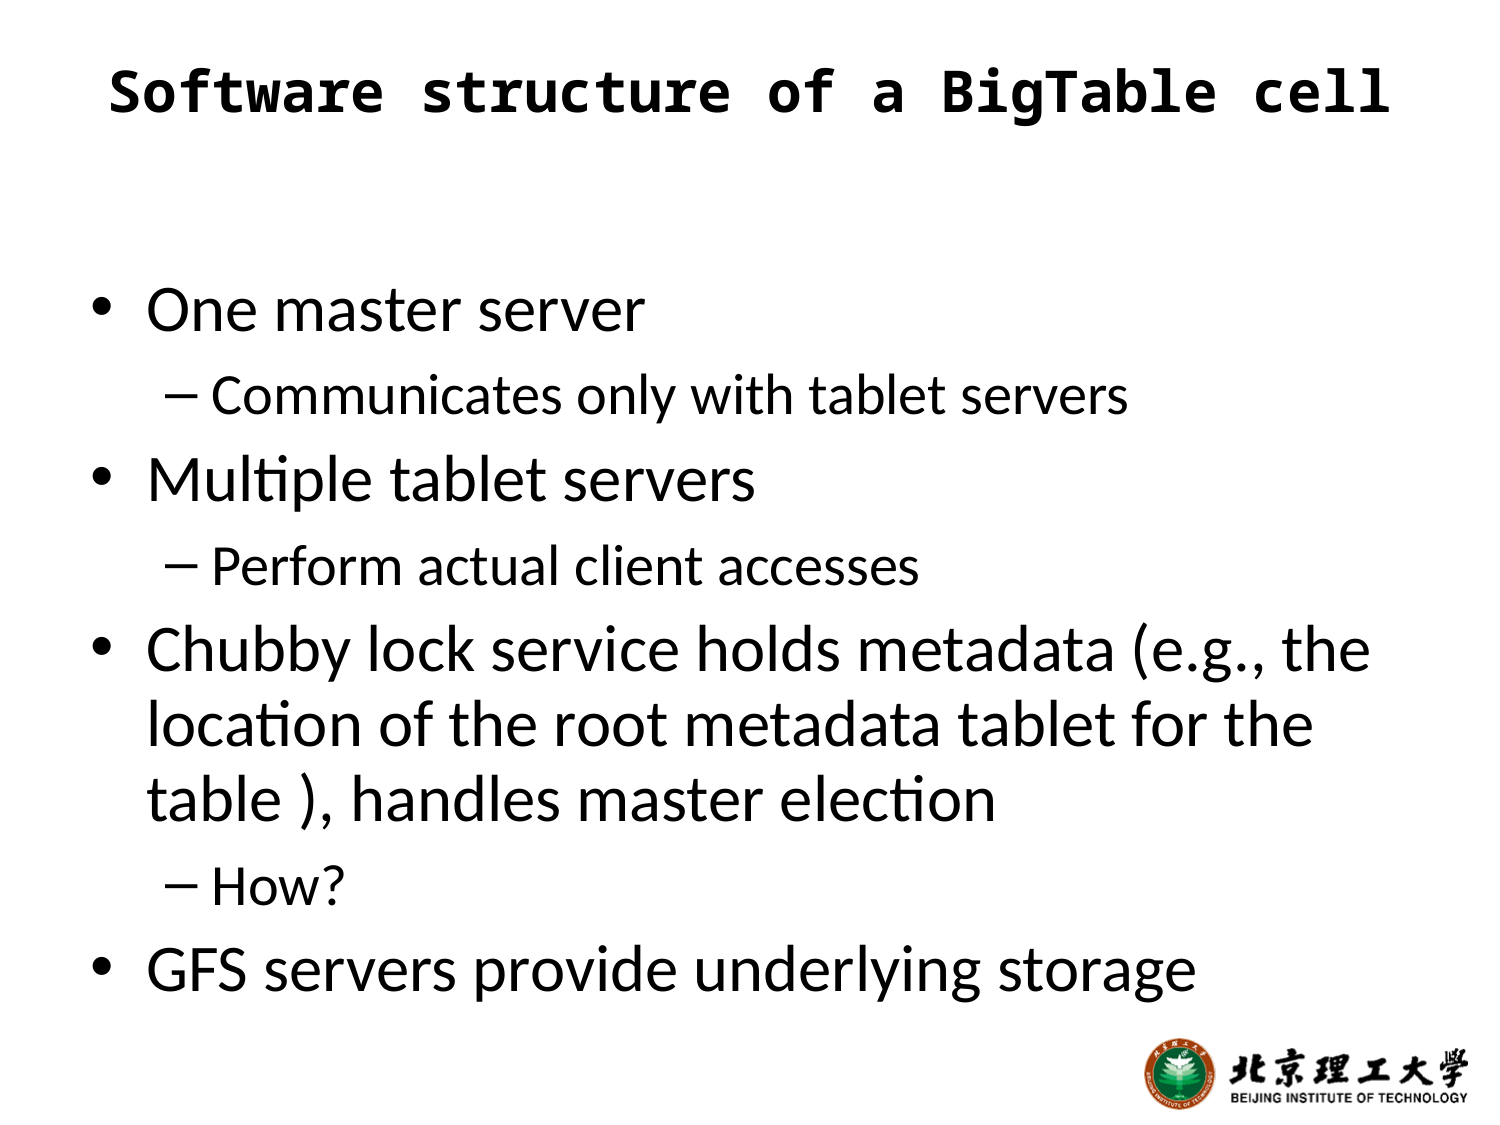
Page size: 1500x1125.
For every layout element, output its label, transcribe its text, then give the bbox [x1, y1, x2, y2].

list One master server Communicates only with tablet servers Multiple tablet servers Perform actual client accesses Chubby lock service holds metadata (e.g., the location of the root metadata tablet for the table ), handles master election How? GFS servers provide underlying storage [75, 262, 1425, 1005]
title Software structure of a BigTable cell [76, 17, 1425, 163]
picture [1144, 1038, 1468, 1110]
